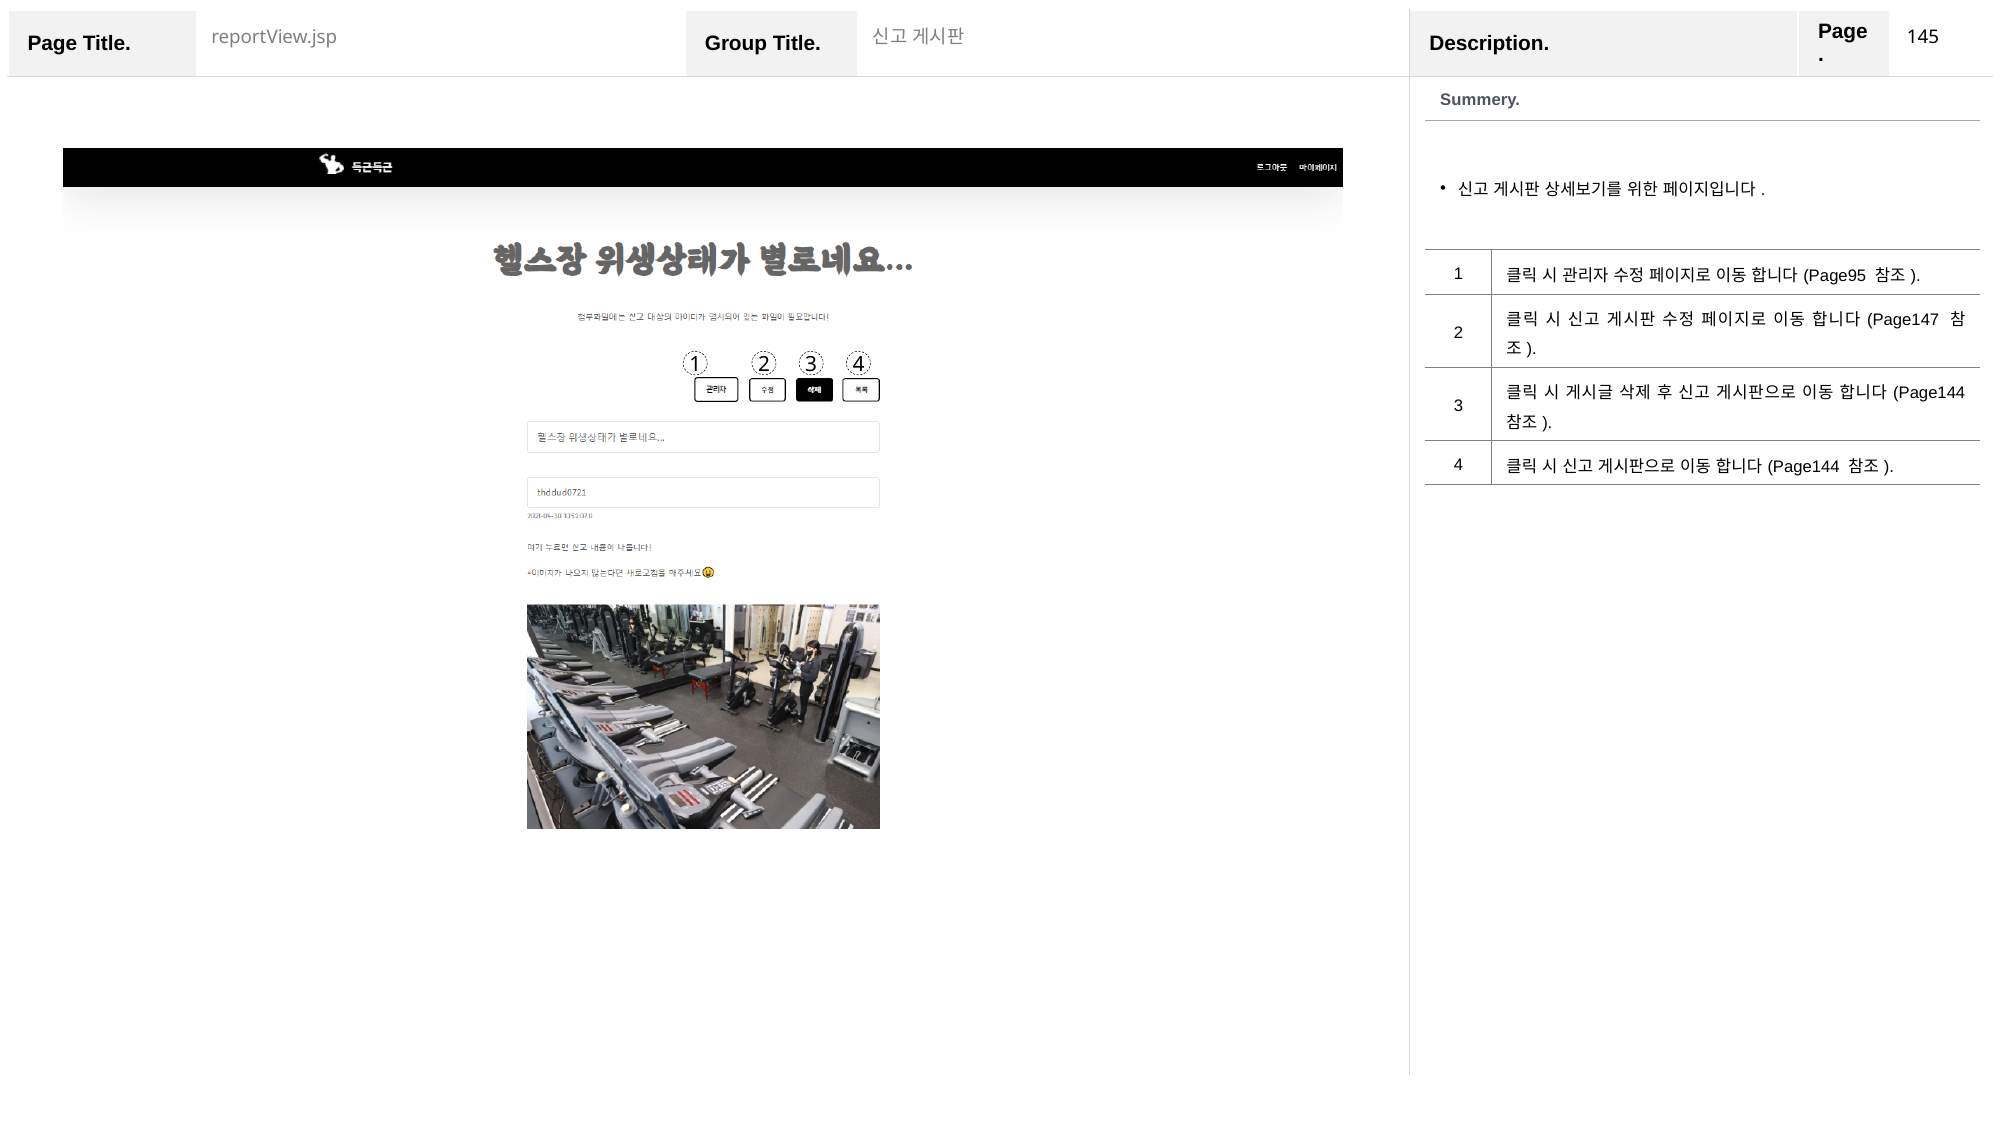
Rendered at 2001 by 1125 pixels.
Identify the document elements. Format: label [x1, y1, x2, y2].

list [858, 18, 1405, 55]
table_cell [1492, 295, 1980, 367]
text_box [1892, 17, 2000, 58]
list [196, 18, 684, 55]
table_cell [1425, 250, 1491, 294]
table_header [1425, 78, 1980, 120]
table_cell [1492, 441, 1980, 484]
table_cell [1492, 368, 1980, 440]
table_cell [1425, 121, 1980, 249]
table_cell [1492, 250, 1980, 294]
picture [63, 148, 1343, 858]
table_cell [1425, 368, 1491, 440]
table_cell [1425, 441, 1491, 484]
table_cell [1425, 295, 1491, 367]
